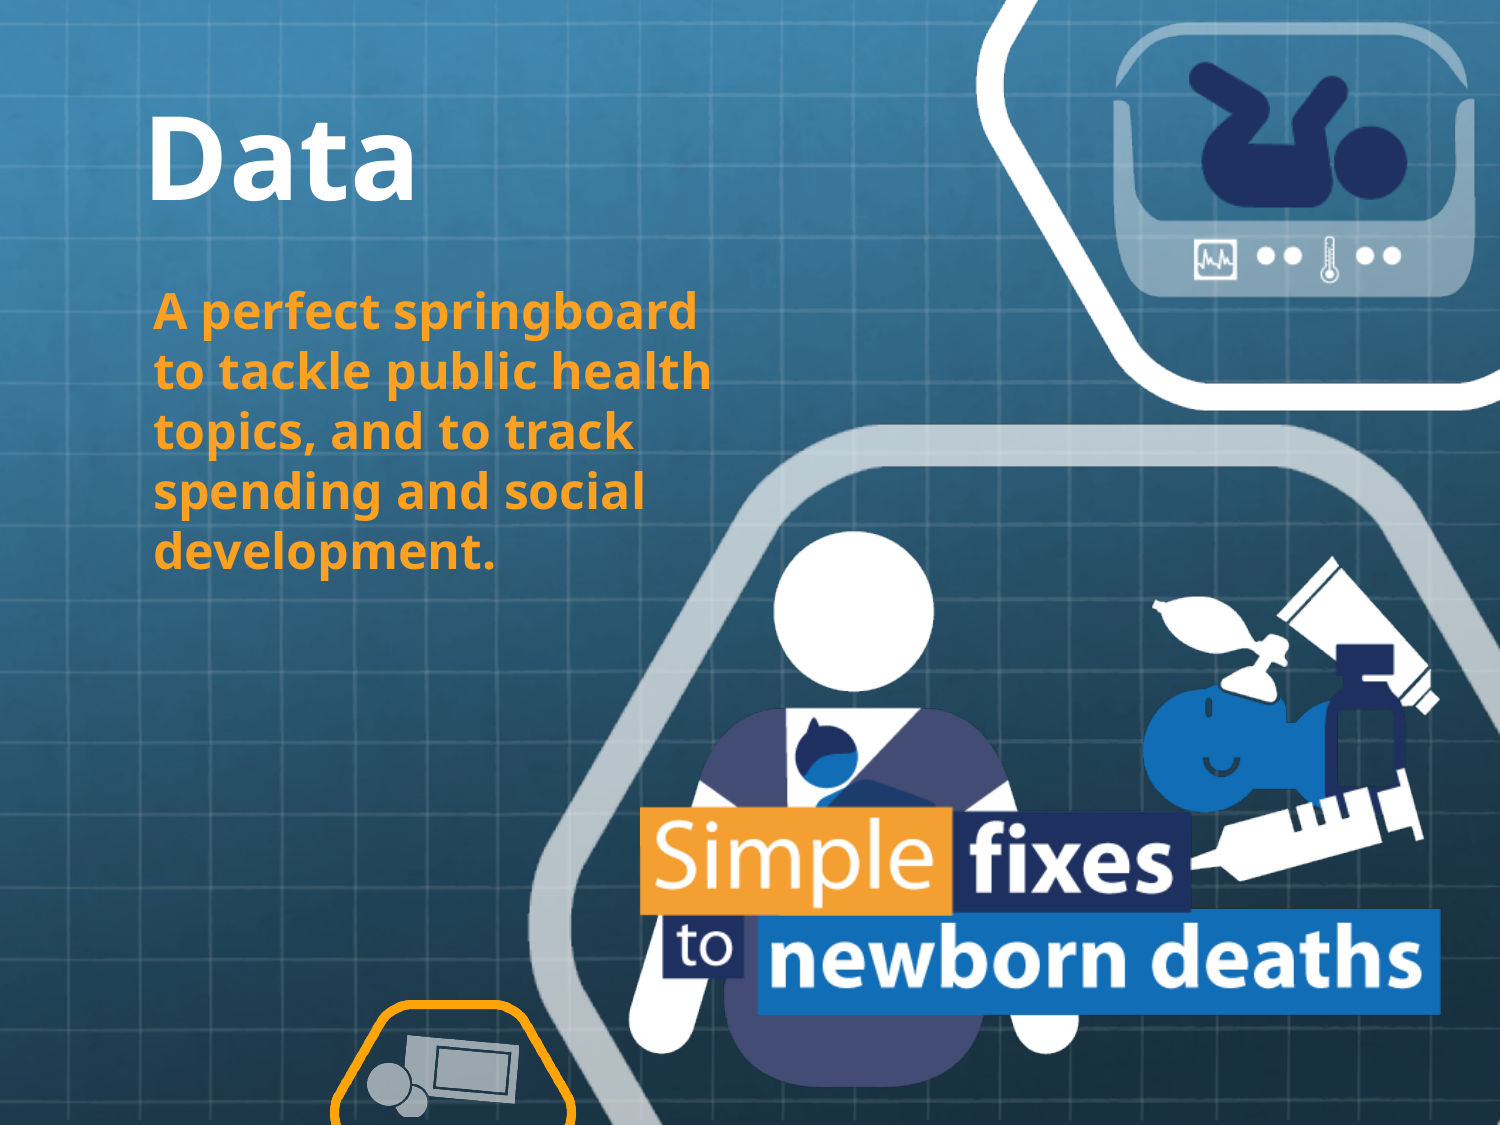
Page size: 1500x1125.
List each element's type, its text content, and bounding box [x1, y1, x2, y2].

picture [0, 0, 1500, 1125]
title Data [127, 17, 938, 289]
text_box A perfect springboard to tackle public health topics, and to track spending and social development. [138, 289, 845, 674]
